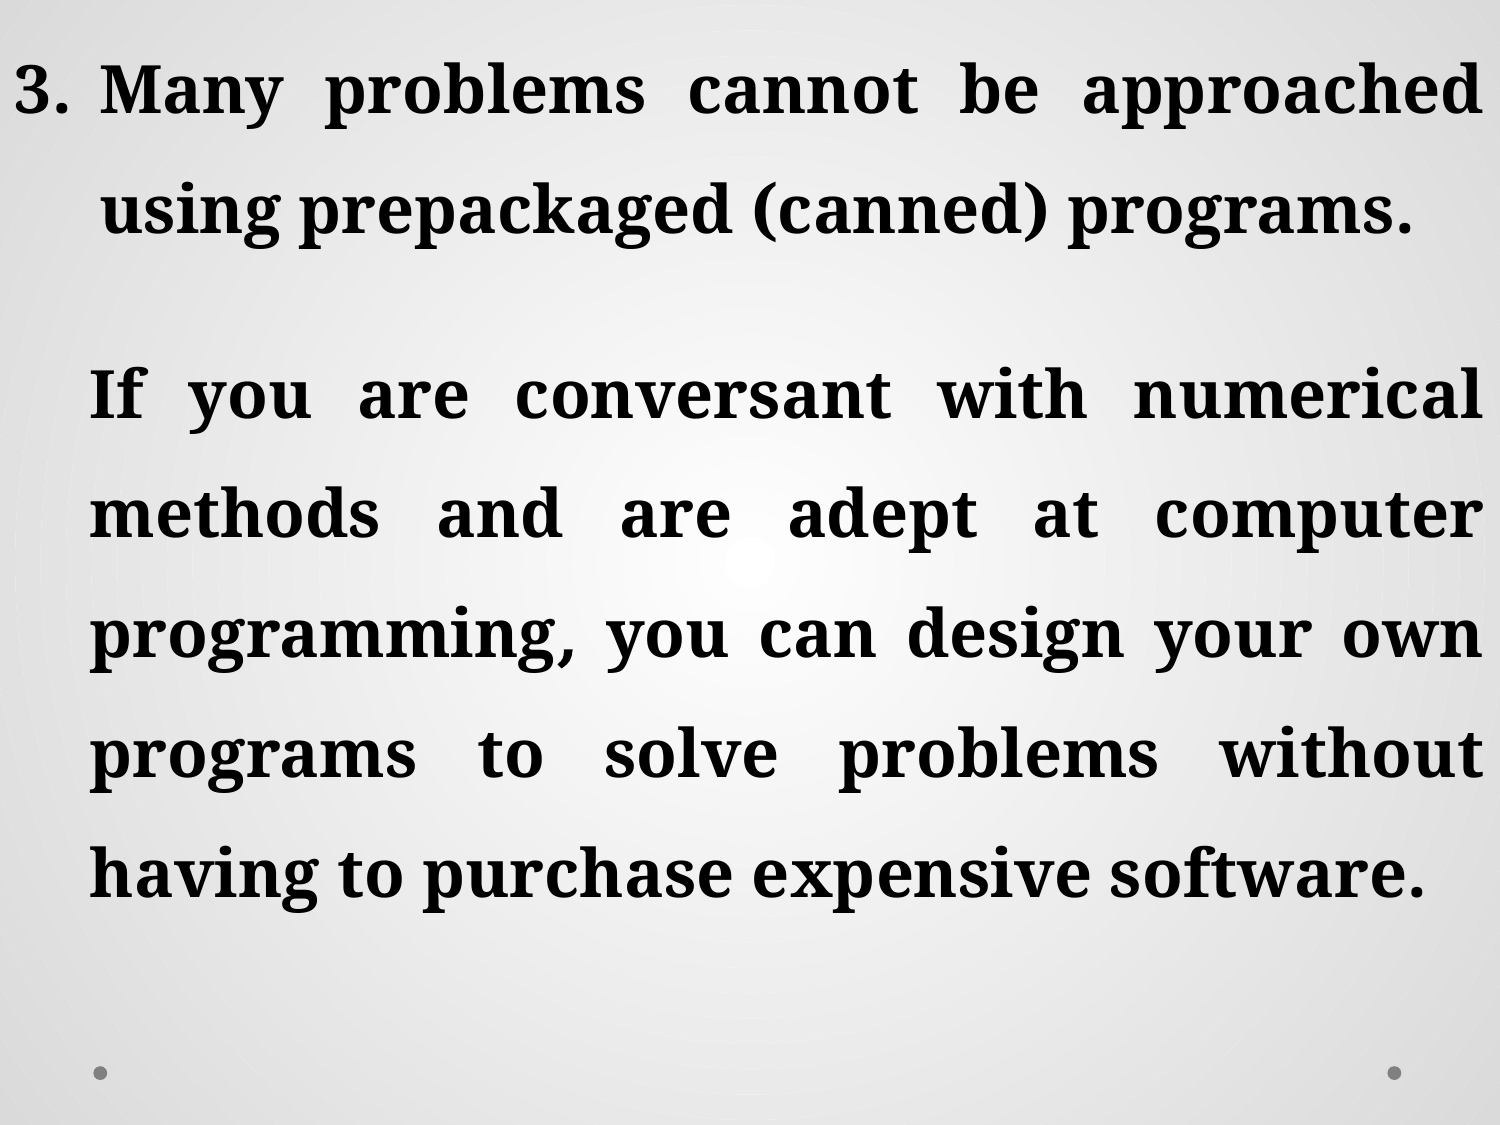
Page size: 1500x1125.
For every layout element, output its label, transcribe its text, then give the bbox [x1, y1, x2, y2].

text_box Many problems cannot be approached using prepackaged (canned) programs. [0, 0, 1500, 255]
text_box If you are conversant with numerical methods and are adept at computer programming, you can design your own programs to solve problems without having to purchase expensive software. [0, 304, 1500, 919]
